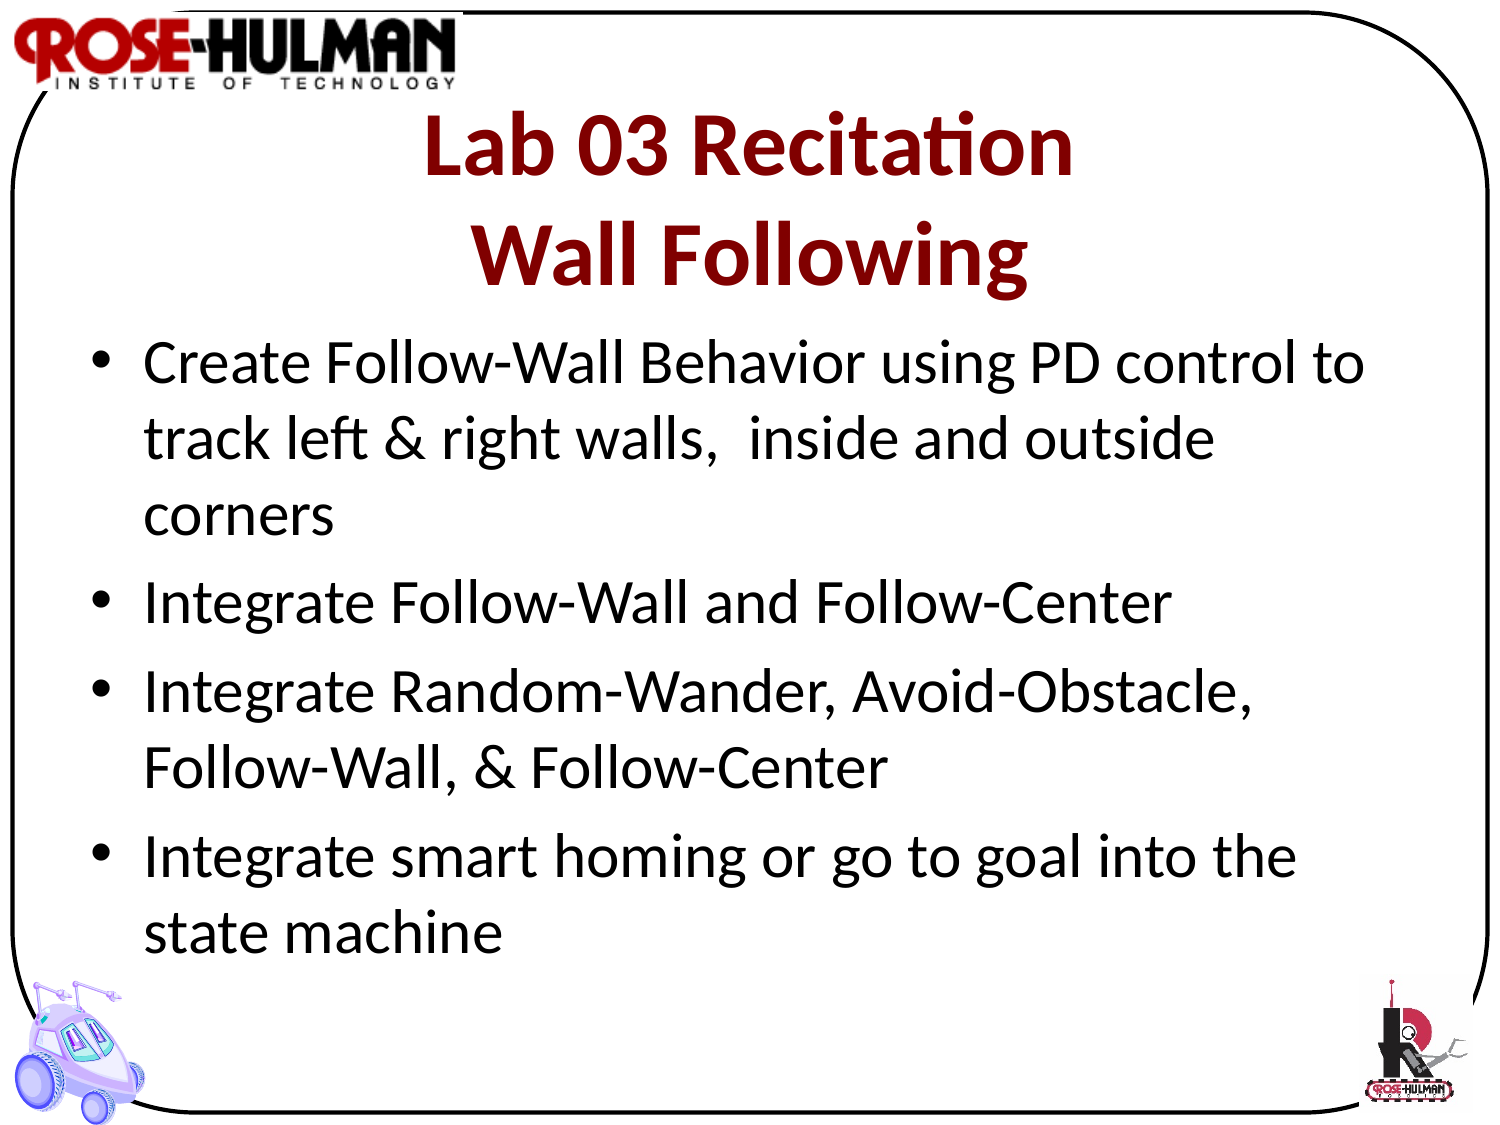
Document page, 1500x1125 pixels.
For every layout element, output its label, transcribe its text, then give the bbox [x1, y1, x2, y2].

picture [1359, 974, 1473, 1113]
picture [10, 12, 463, 91]
title Lab 03 Recitation Wall Following [75, 99, 1425, 288]
list Create Follow-Wall Behavior using PD control to track left & right walls, inside and outside corners Integrate Follow-Wall and Follow-Center Integrate Random-Wander, Avoid-Obstacle, Follow-Wall, & Follow-Center Integrate smart homing or go to goal into the state machine [75, 312, 1425, 975]
